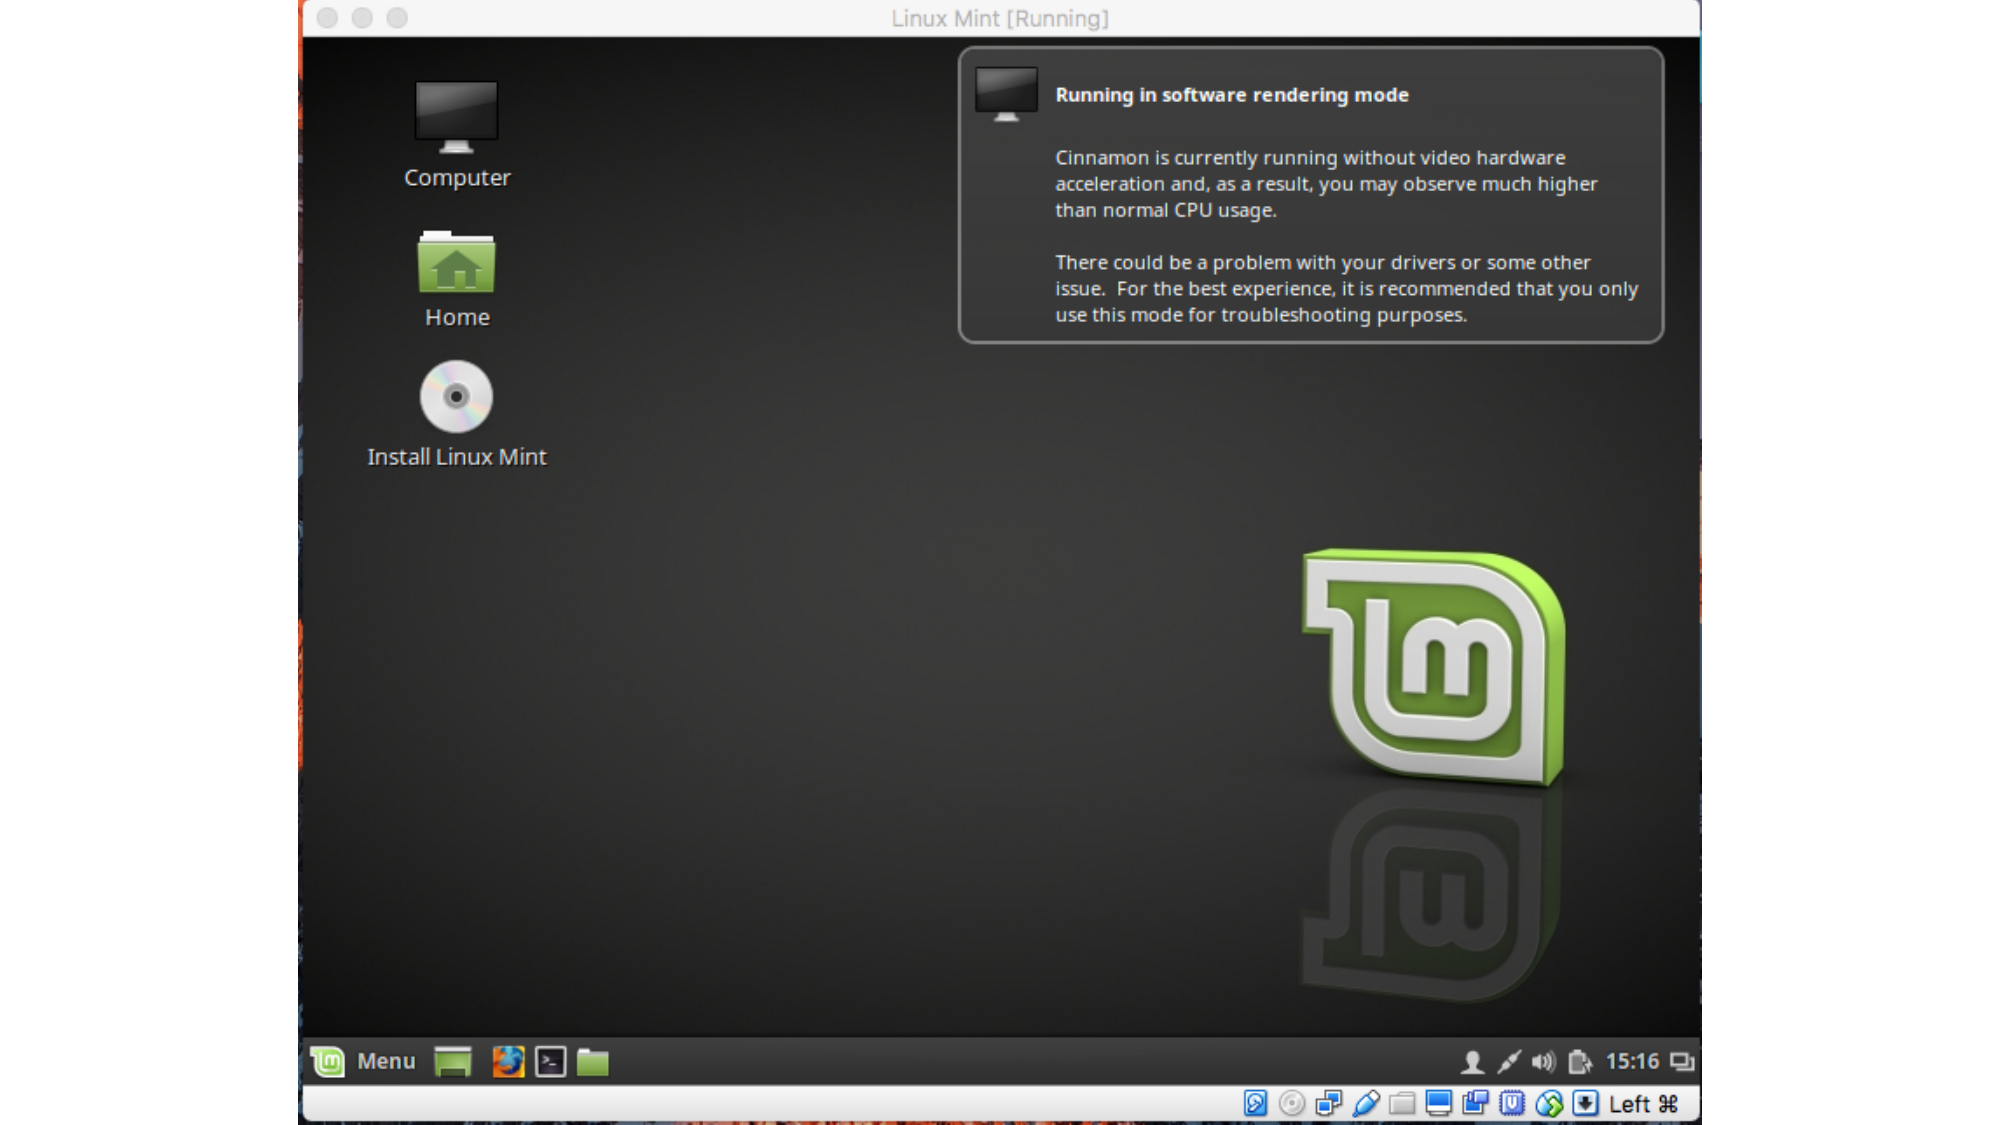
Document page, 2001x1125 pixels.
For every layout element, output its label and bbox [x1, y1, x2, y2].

picture [298, 0, 1702, 1125]
